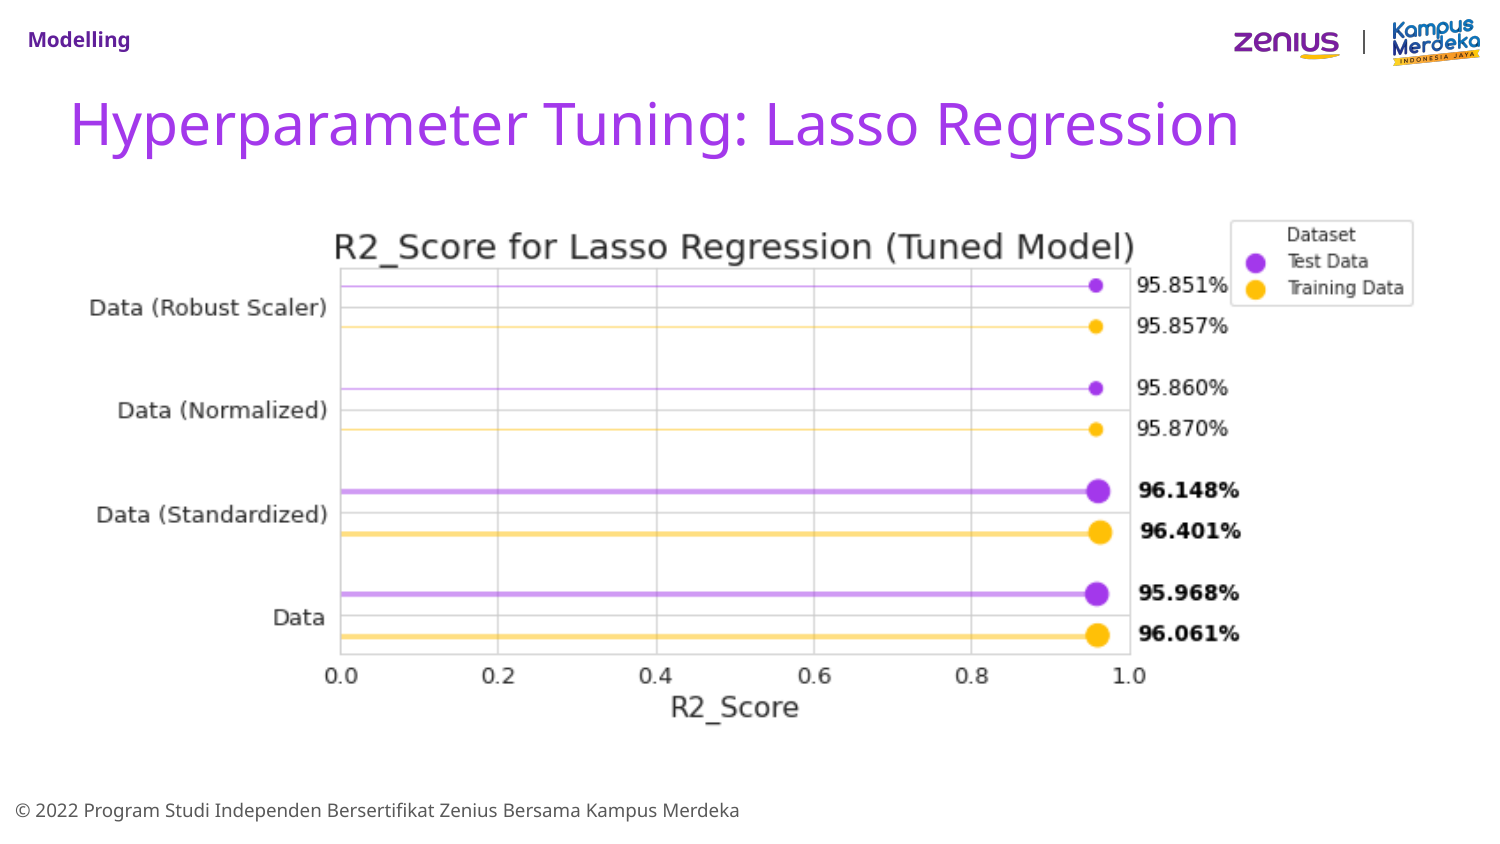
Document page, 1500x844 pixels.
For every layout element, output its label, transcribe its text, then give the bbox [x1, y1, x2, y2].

text_box © 2022 Program Studi Independen Bersertifikat Zenius Bersama Kampus Merdeka [0, 787, 1468, 833]
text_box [1230, 15, 1480, 69]
title Hyperparameter Tuning: Lasso Regression [54, 54, 1446, 190]
text_box Modelling [12, 14, 1011, 65]
picture [77, 208, 1423, 737]
